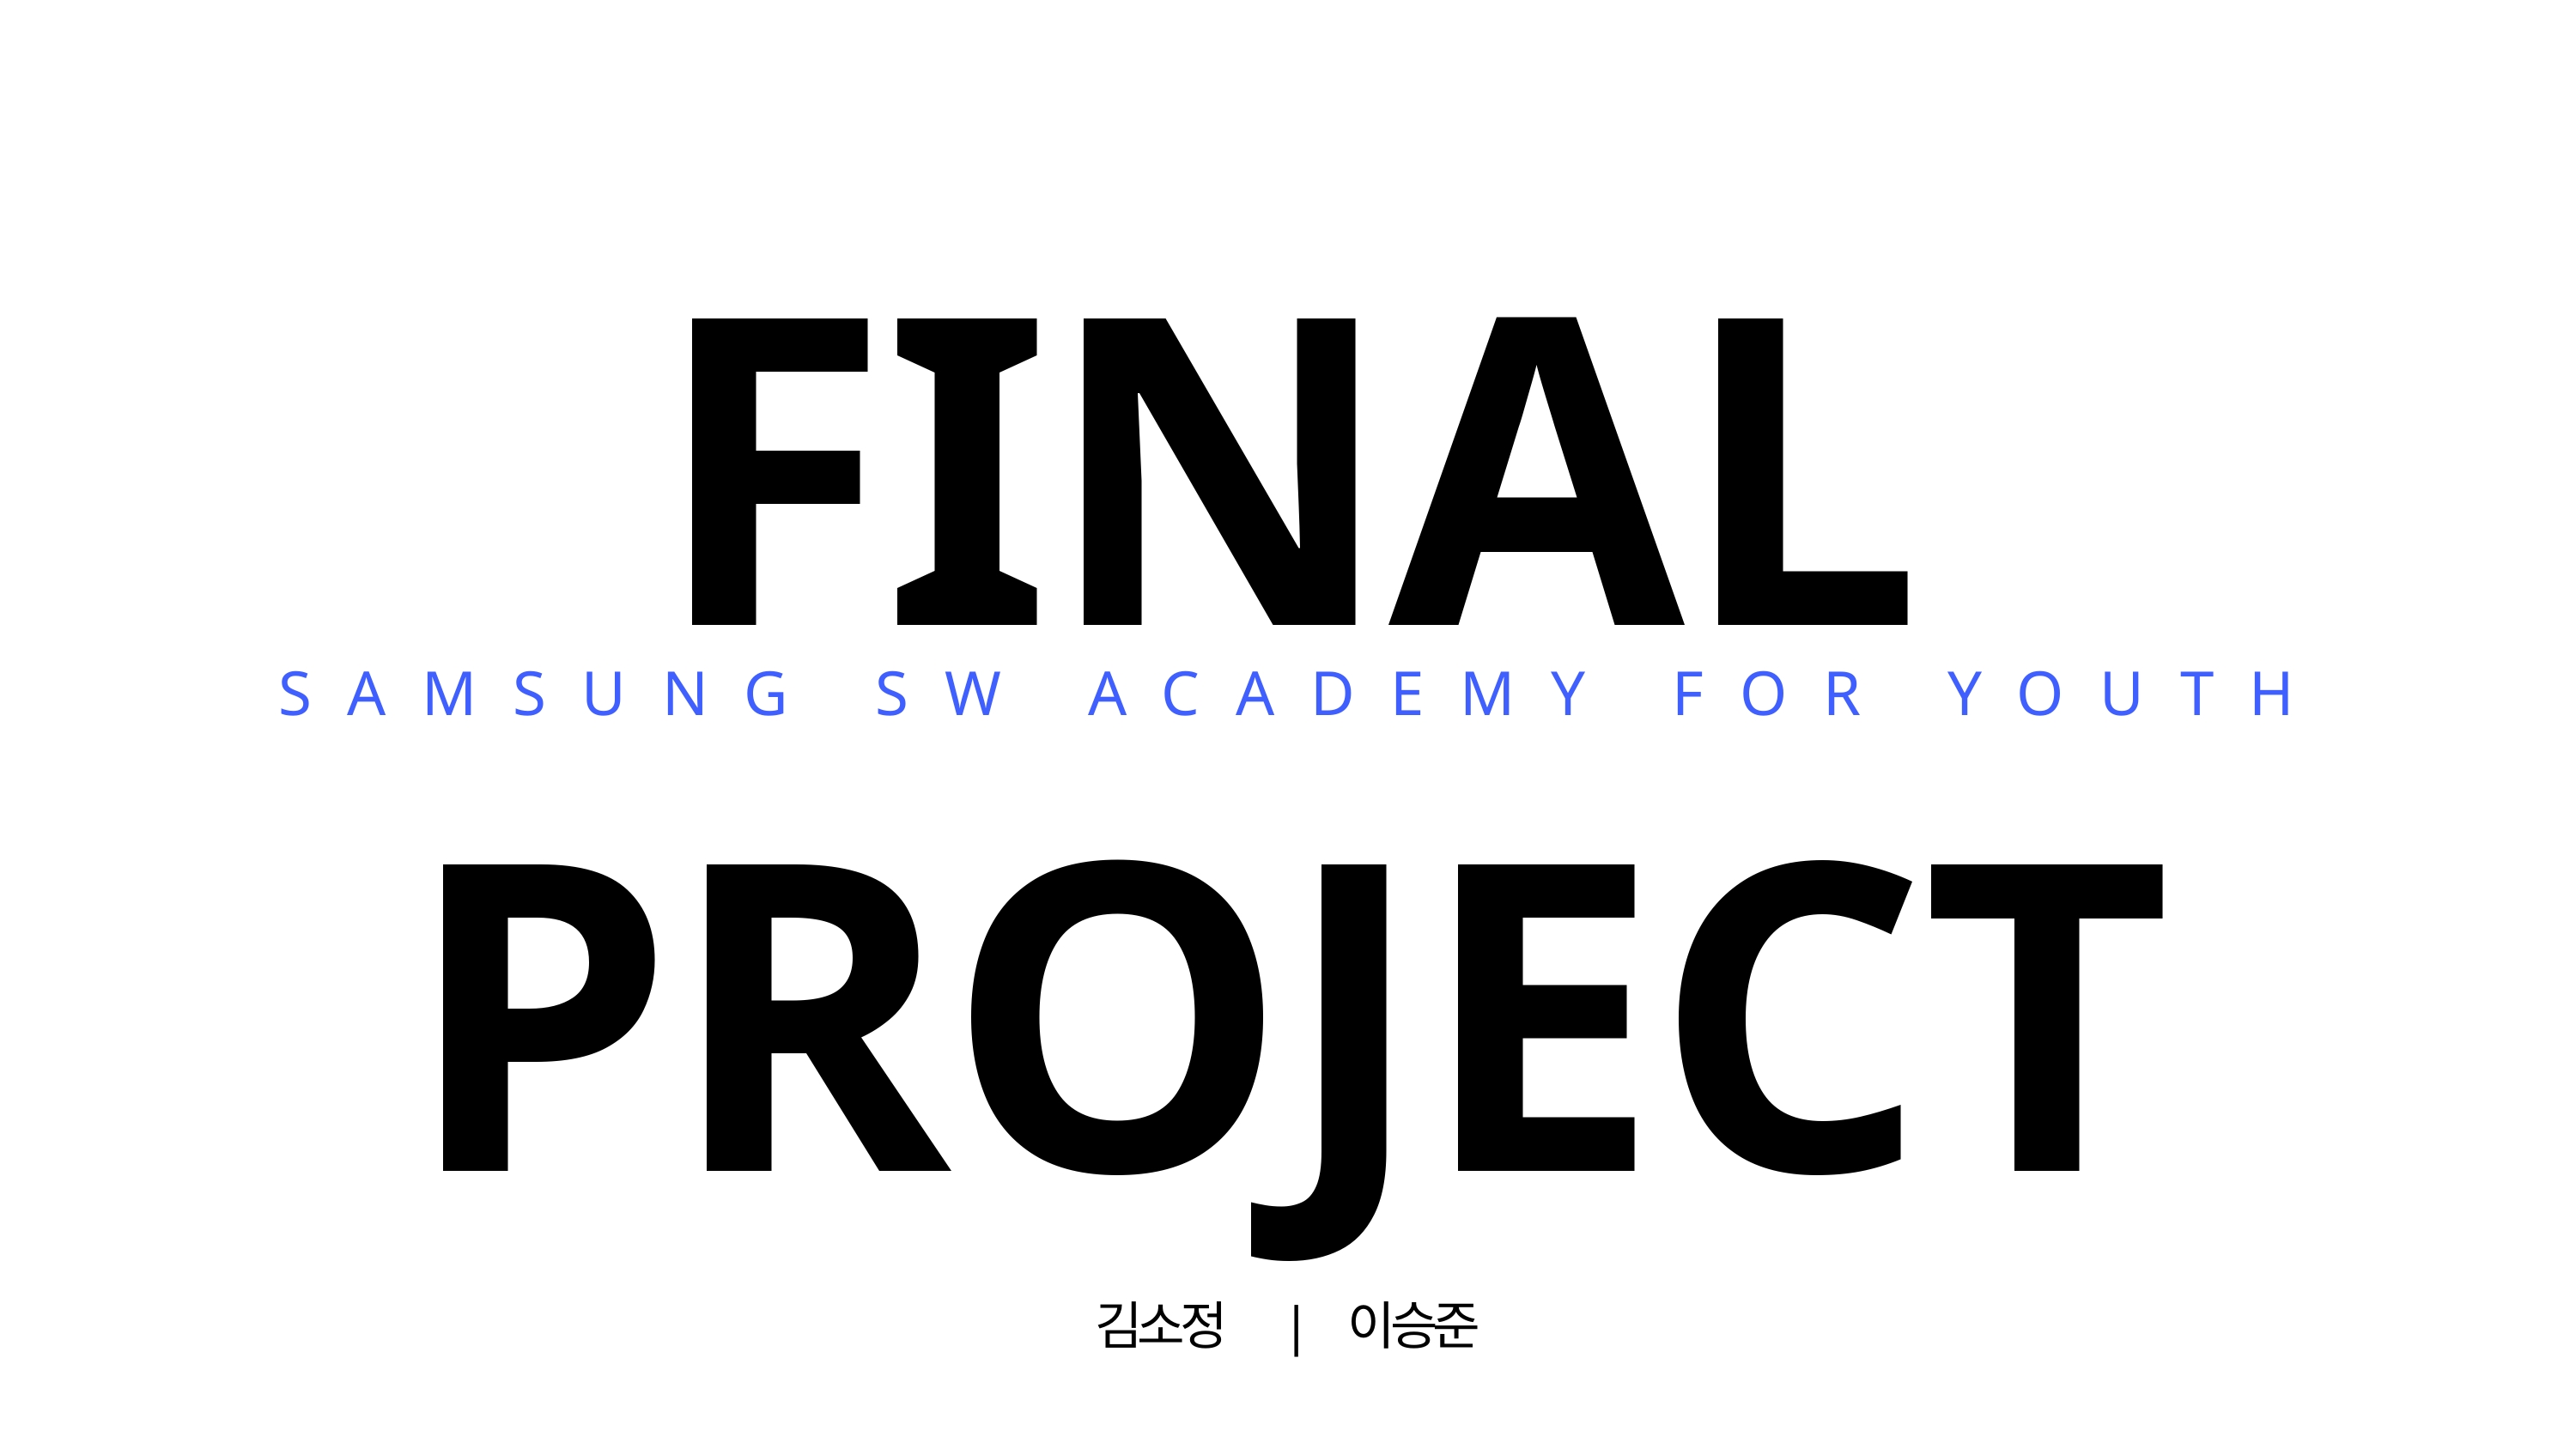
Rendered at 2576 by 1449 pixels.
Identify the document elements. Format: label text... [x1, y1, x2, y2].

text_box FINAL PROJECT [326, 159, 2250, 647]
text_box 김소정 | 이승준 [889, 1286, 1687, 1358]
text_box FINAL PROJECT [326, 730, 2250, 1398]
text_box SAMSUNG SW ACADEMY FOR YOUTH [233, 647, 2342, 730]
